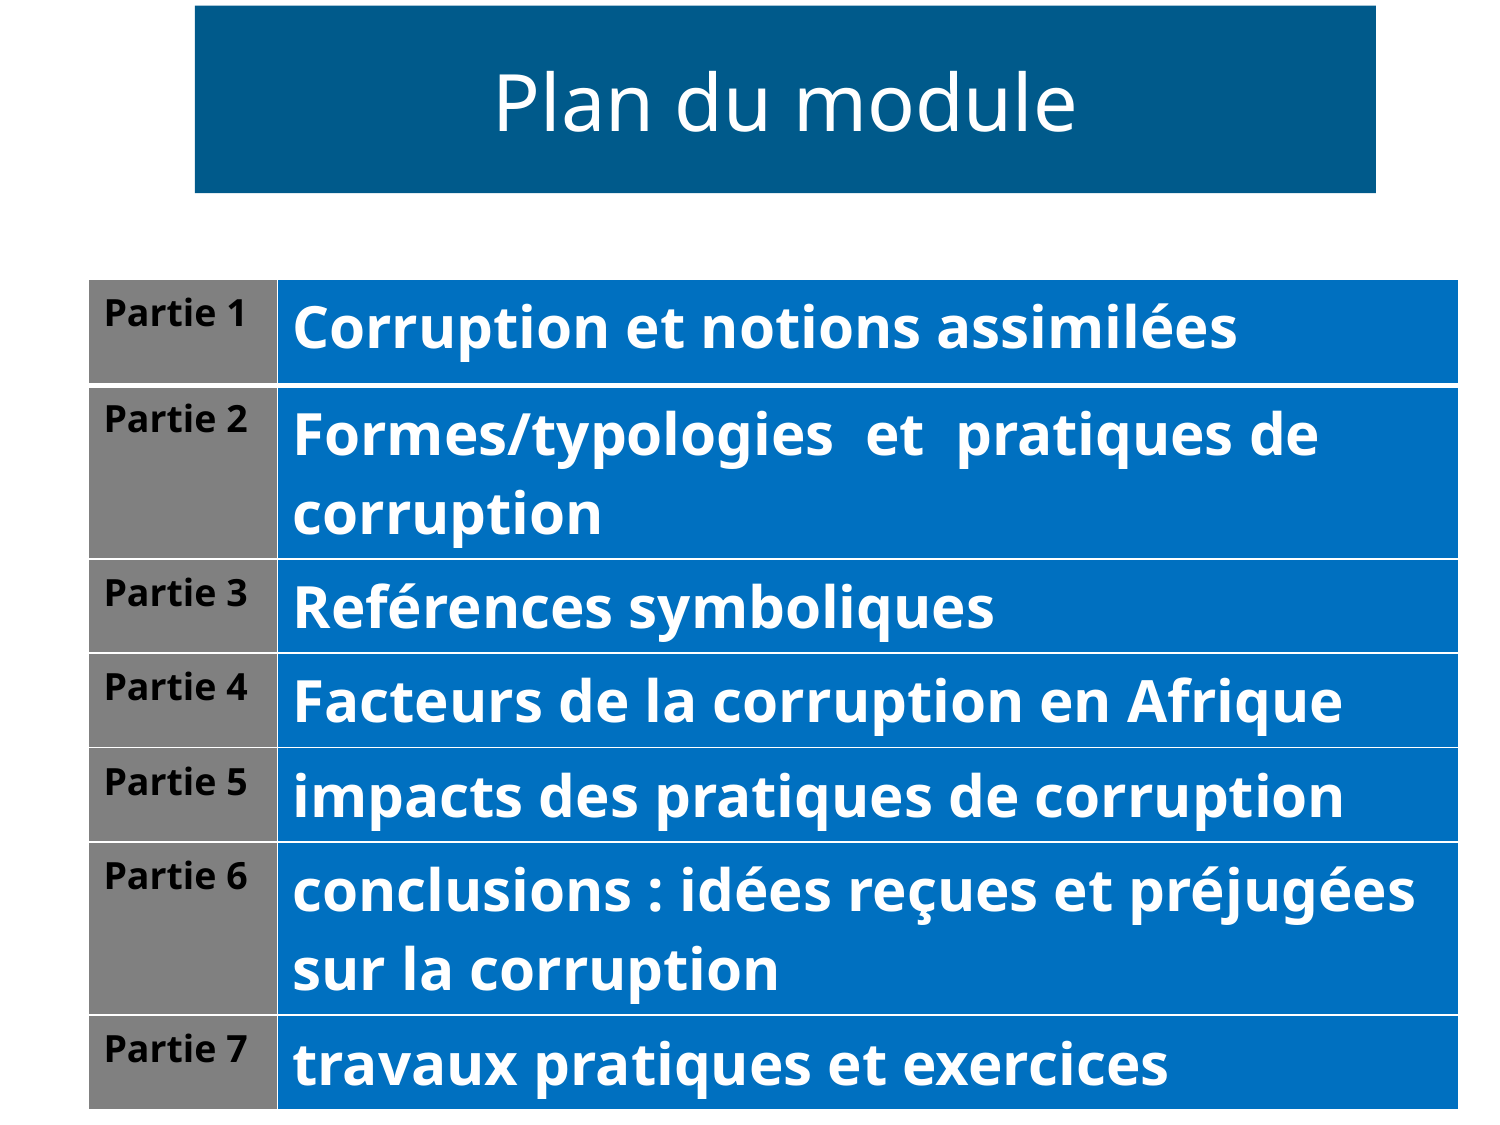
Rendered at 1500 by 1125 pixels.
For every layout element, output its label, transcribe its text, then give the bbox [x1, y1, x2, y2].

table_cell Partie 3 [89, 560, 277, 652]
table_header Corruption et notions assimilées [278, 280, 1458, 383]
table_cell conclusions : idées reçues et préjugées sur la corruption [278, 843, 1458, 1014]
table_cell impacts des pratiques de corruption [278, 748, 1458, 841]
table_cell Partie 4 [89, 654, 277, 747]
title Plan du module [194, 5, 1376, 194]
table_cell Partie 7 [89, 1016, 277, 1109]
table_cell Facteurs de la corruption en Afrique [278, 654, 1458, 747]
table_cell Partie 2 [89, 388, 277, 558]
table_cell Partie 5 [89, 748, 277, 841]
table_cell Reférences symboliques [278, 560, 1458, 652]
table_header Partie 1 [89, 280, 277, 383]
table_cell Partie 6 [89, 843, 277, 1014]
table_cell travaux pratiques et exercices [278, 1016, 1458, 1109]
table_cell Formes/typologies et pratiques de corruption [278, 388, 1458, 558]
